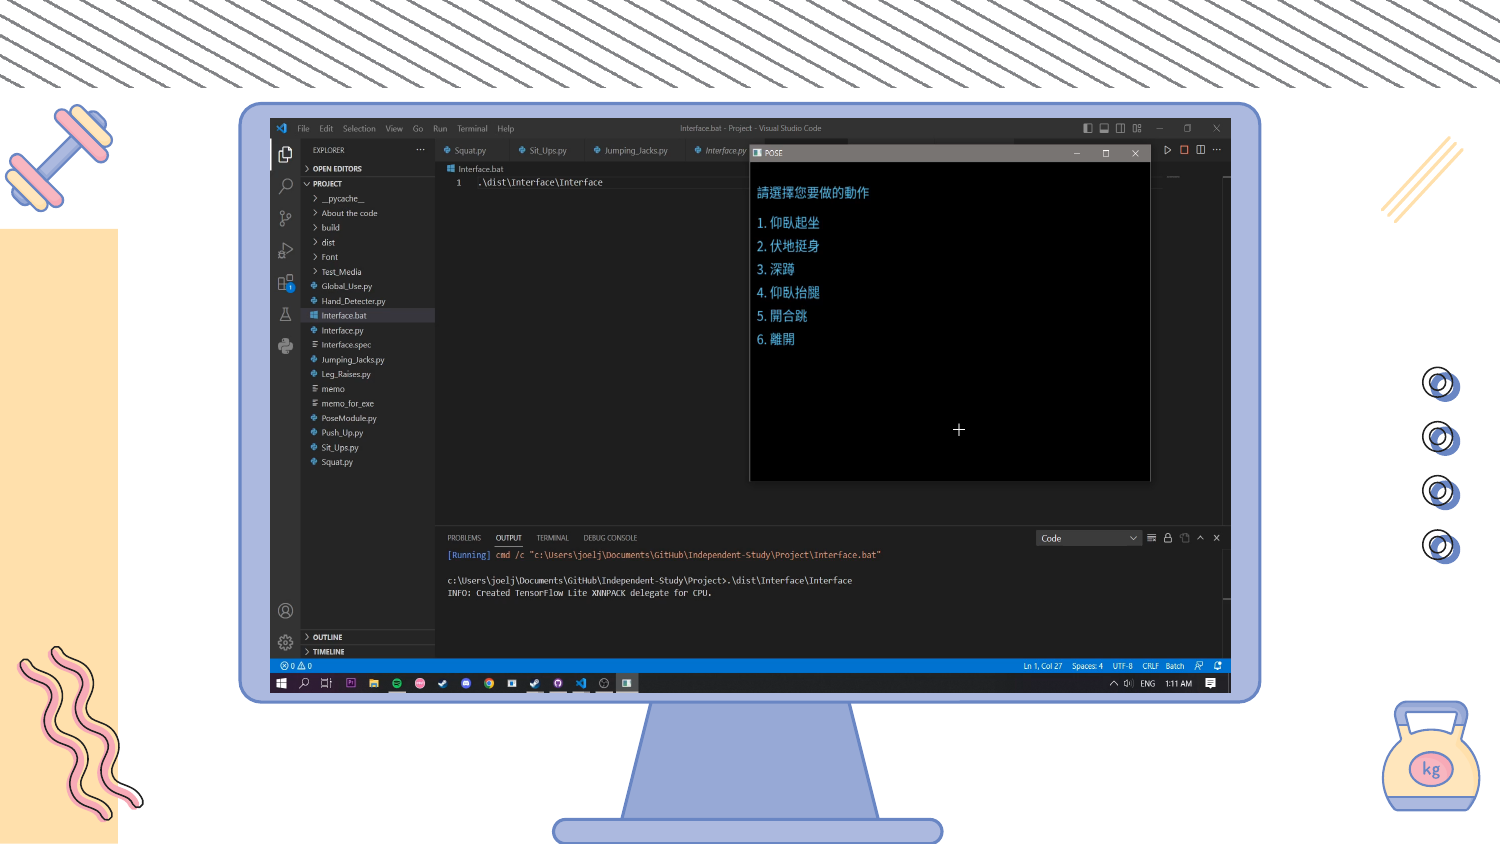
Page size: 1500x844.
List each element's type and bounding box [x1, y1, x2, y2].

text_box [239, 103, 1261, 844]
picture [0, 0, 1500, 88]
text_box [269, 117, 1232, 694]
